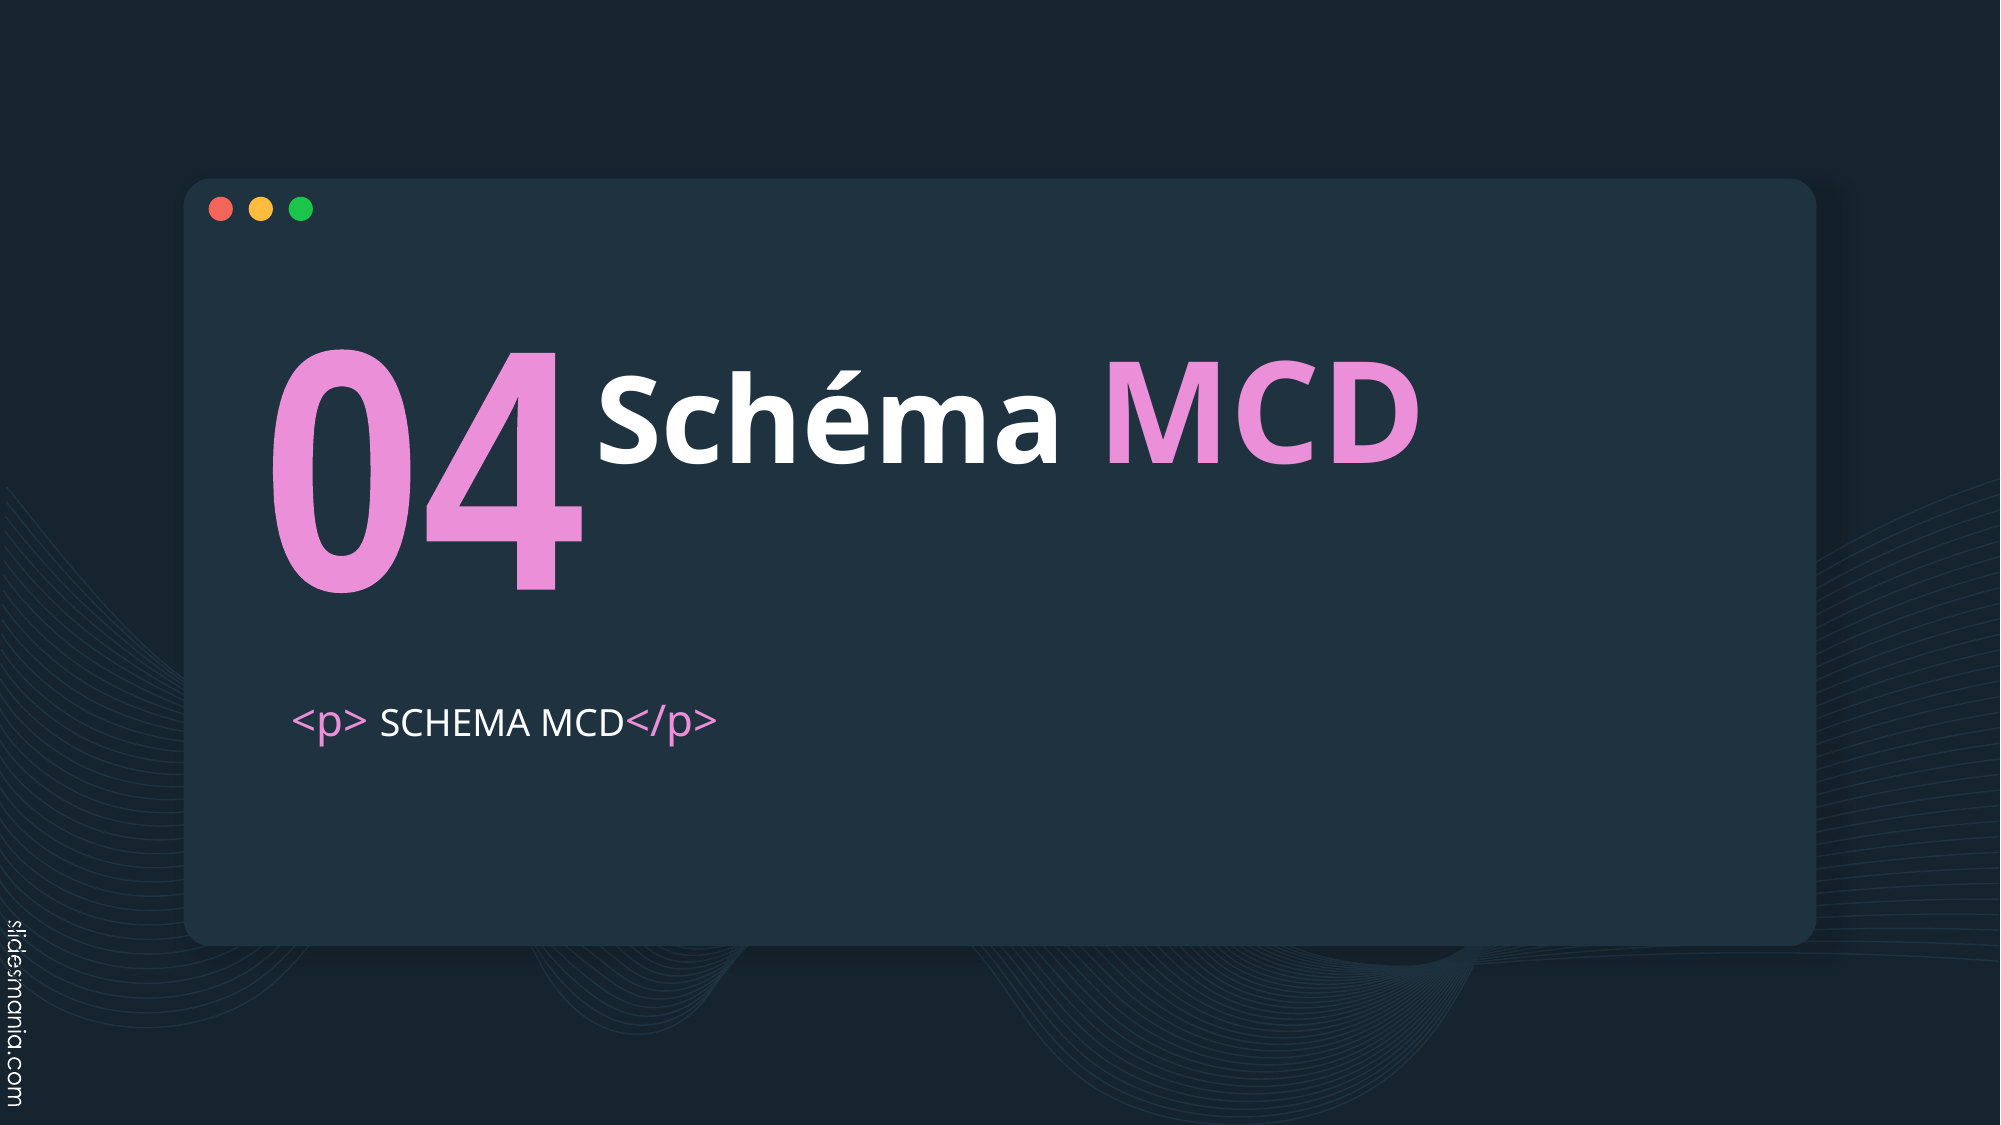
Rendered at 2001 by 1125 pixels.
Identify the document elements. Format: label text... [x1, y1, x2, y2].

title Schéma MCD [575, 334, 1781, 594]
list <p> SCHEMA MCD</p> [271, 664, 1731, 791]
